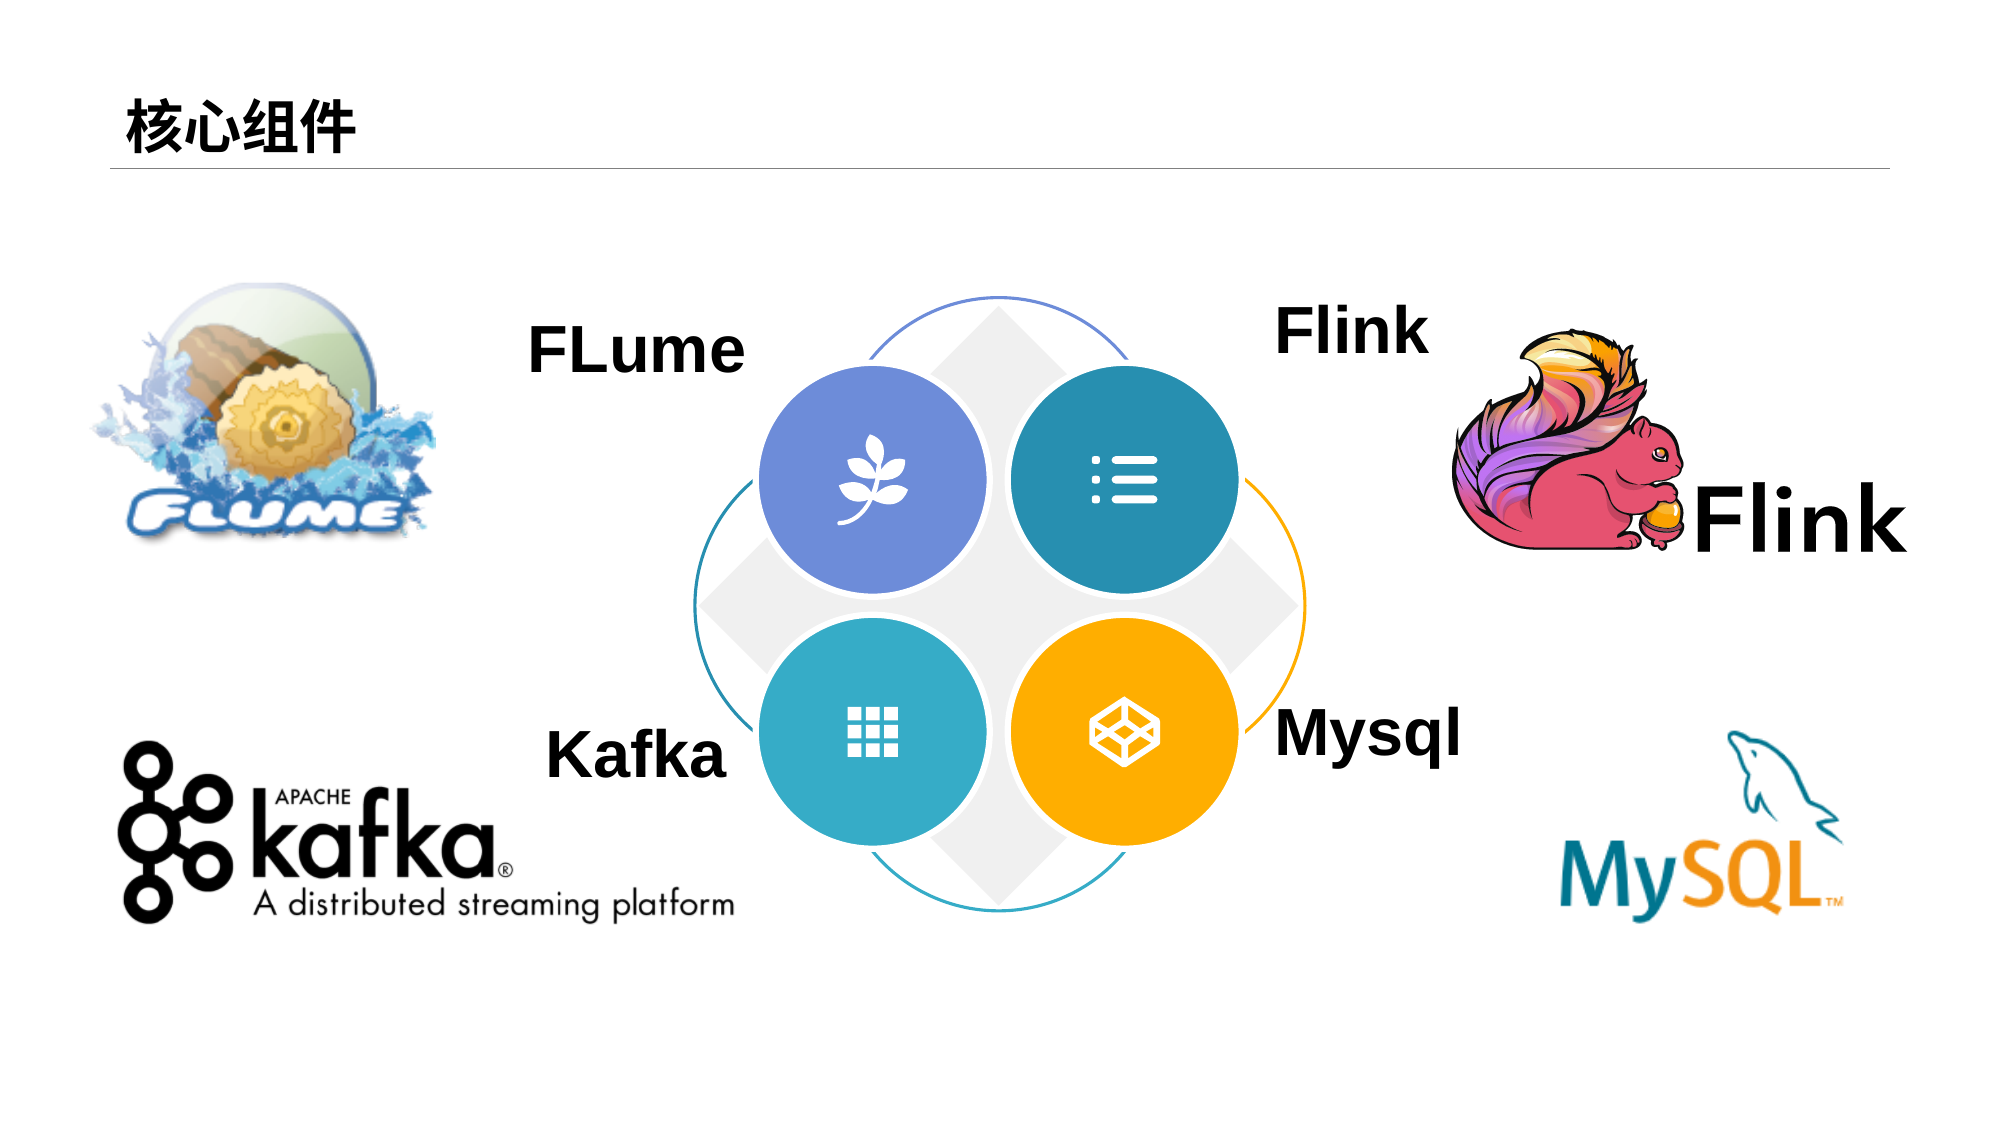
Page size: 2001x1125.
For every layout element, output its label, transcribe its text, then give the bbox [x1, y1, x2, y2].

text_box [23, 274, 1944, 911]
picture [89, 238, 436, 585]
picture [1441, 327, 1929, 574]
picture [78, 911, 799, 1002]
picture [1496, 696, 1887, 954]
title 核心组件 [109, 0, 1890, 169]
